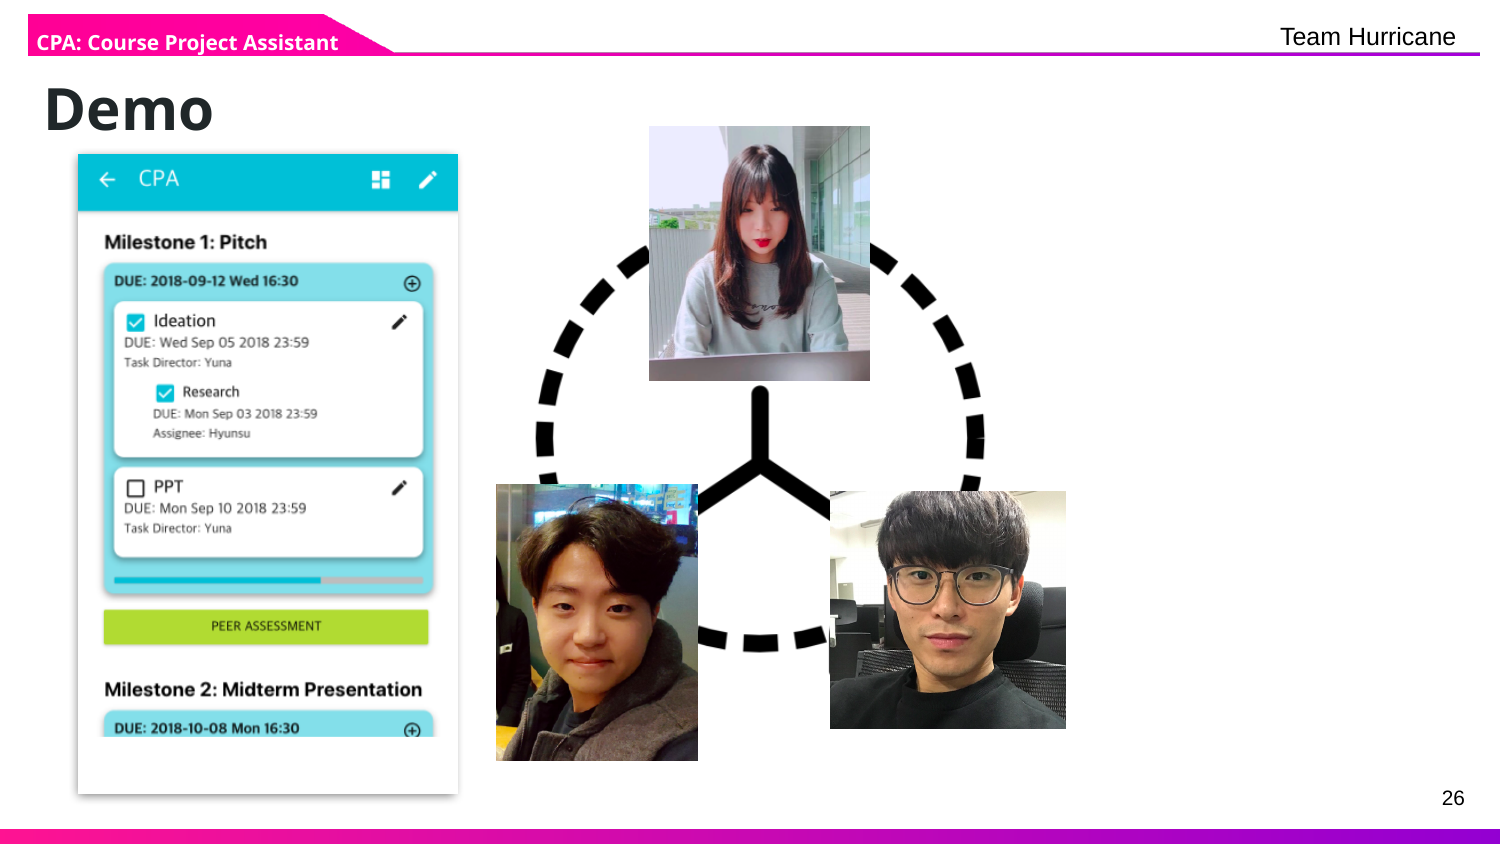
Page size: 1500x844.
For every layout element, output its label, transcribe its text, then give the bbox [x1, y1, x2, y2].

title Demo [28, 60, 1427, 155]
text_box CPA: Course Project Assistant [21, 14, 601, 53]
picture [483, 126, 1066, 761]
picture [0, 829, 1500, 844]
picture [28, 14, 1480, 56]
slide_number ‹#› [1389, 764, 1480, 830]
picture [78, 154, 458, 794]
